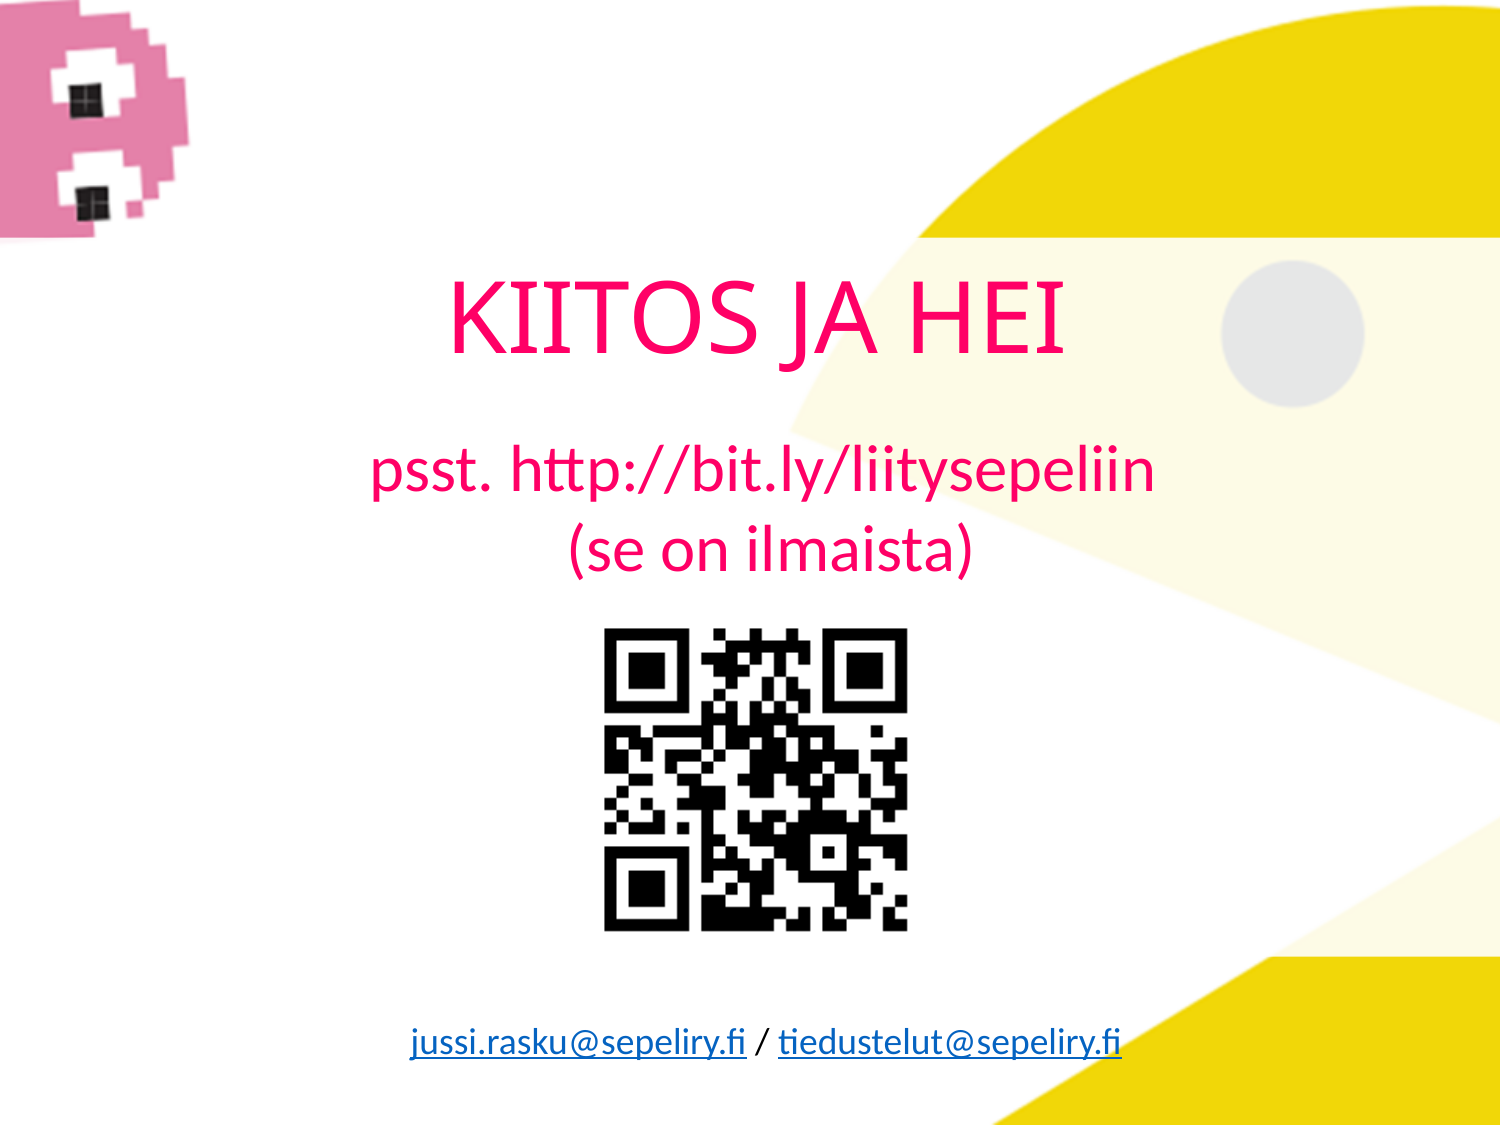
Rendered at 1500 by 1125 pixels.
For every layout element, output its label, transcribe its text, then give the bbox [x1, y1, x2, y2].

title psst. http://bit.ly/liitysepeliin (se on ilmaista) [123, 325, 1418, 593]
picture [0, 0, 1500, 237]
text_box jussi.rasku@sepeliry.fi / tiedustelut@sepeliry.fi [395, 1009, 1146, 1069]
picture [0, 957, 1500, 1125]
text_box KIITOS JA HEI [110, 160, 1404, 381]
picture [584, 608, 930, 954]
